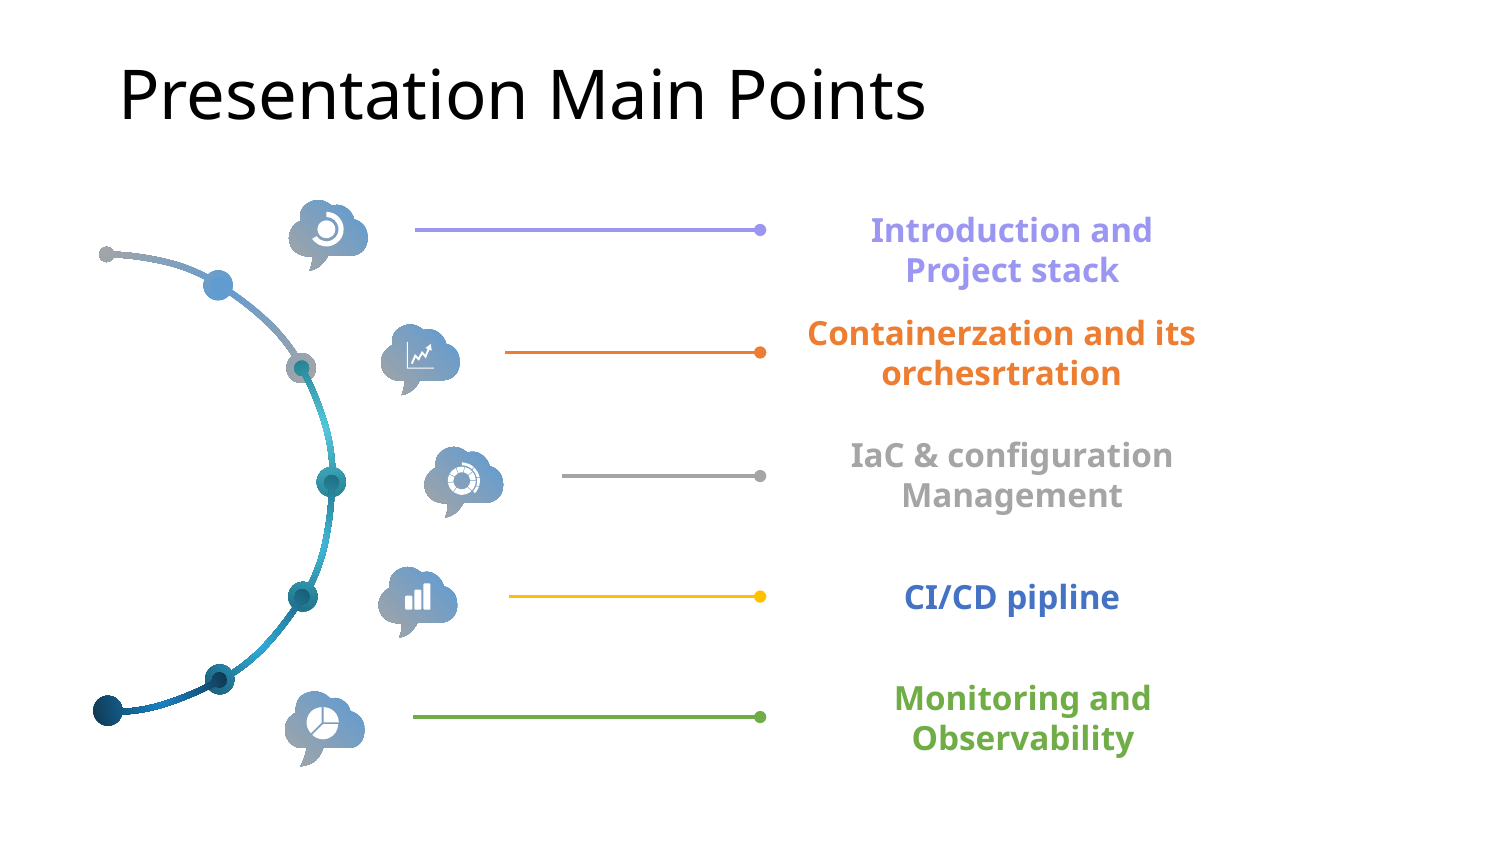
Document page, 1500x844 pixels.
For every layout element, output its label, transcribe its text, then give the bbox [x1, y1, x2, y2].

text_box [284, 691, 365, 767]
text_box Monitoring and Observability [802, 674, 1244, 760]
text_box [380, 324, 460, 395]
text_box [378, 566, 458, 638]
text_box IaC & configuration Management [802, 431, 1222, 518]
text_box CI/CD pipline [802, 554, 1222, 640]
text_box Introduction and Project stack [802, 194, 1222, 280]
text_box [288, 200, 368, 271]
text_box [424, 446, 504, 518]
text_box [405, 583, 431, 610]
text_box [93, 246, 346, 728]
text_box Containerzation and its orchesrtration [781, 309, 1222, 396]
title Presentation Main Points [103, 44, 1397, 208]
